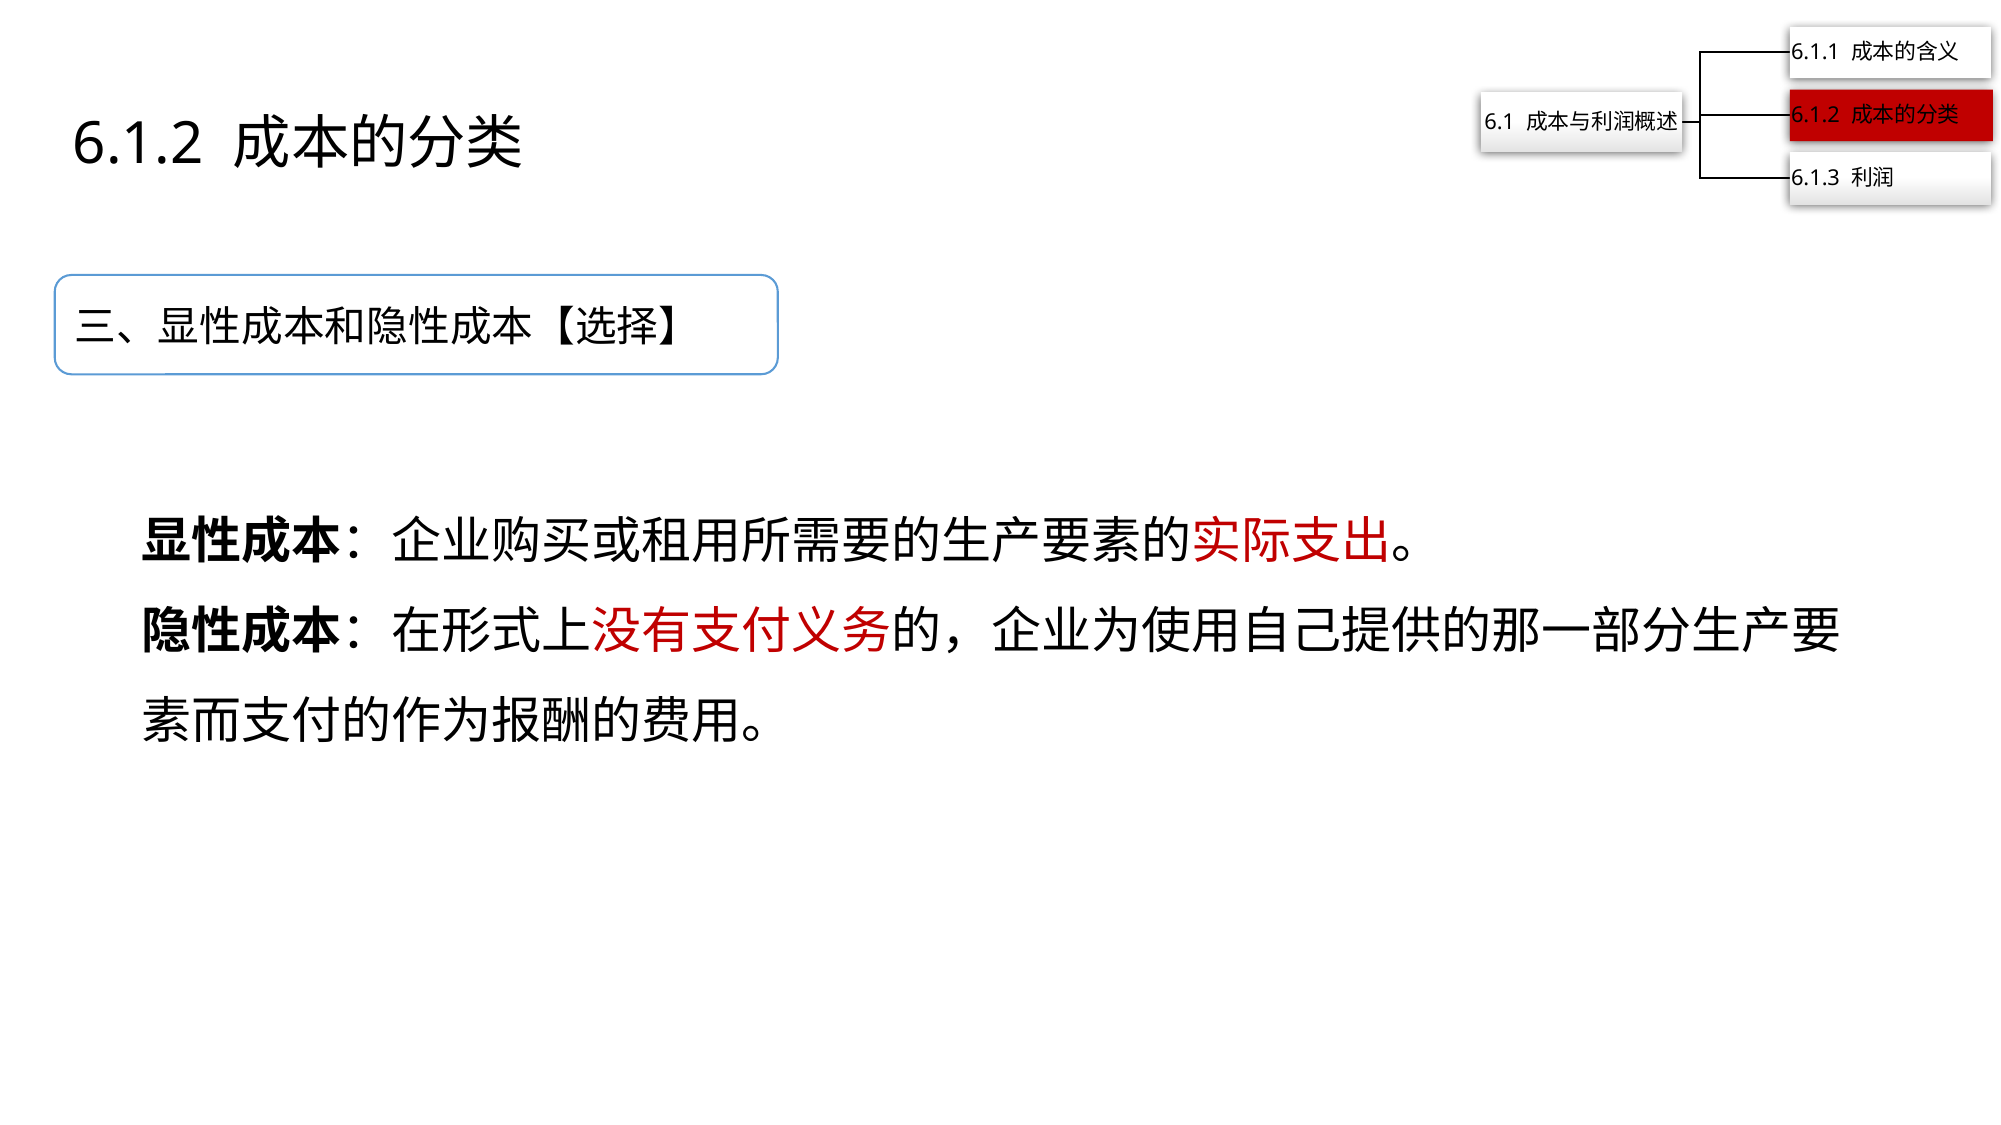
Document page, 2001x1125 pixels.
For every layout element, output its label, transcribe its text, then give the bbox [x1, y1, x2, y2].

text_box 6.1.2 成本的分类 [54, 95, 1426, 184]
text_box 三、显性成本和隐性成本【选择】 [53, 273, 779, 376]
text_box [1426, 0, 2000, 231]
text_box 显性成本：企业购买或租用所需要的生产要素的实际支出。 隐性成本：在形式上没有支付义务的，企业为使用自己提供的那一部分生产要素而支付的作为报酬的费用。 [126, 471, 1895, 757]
